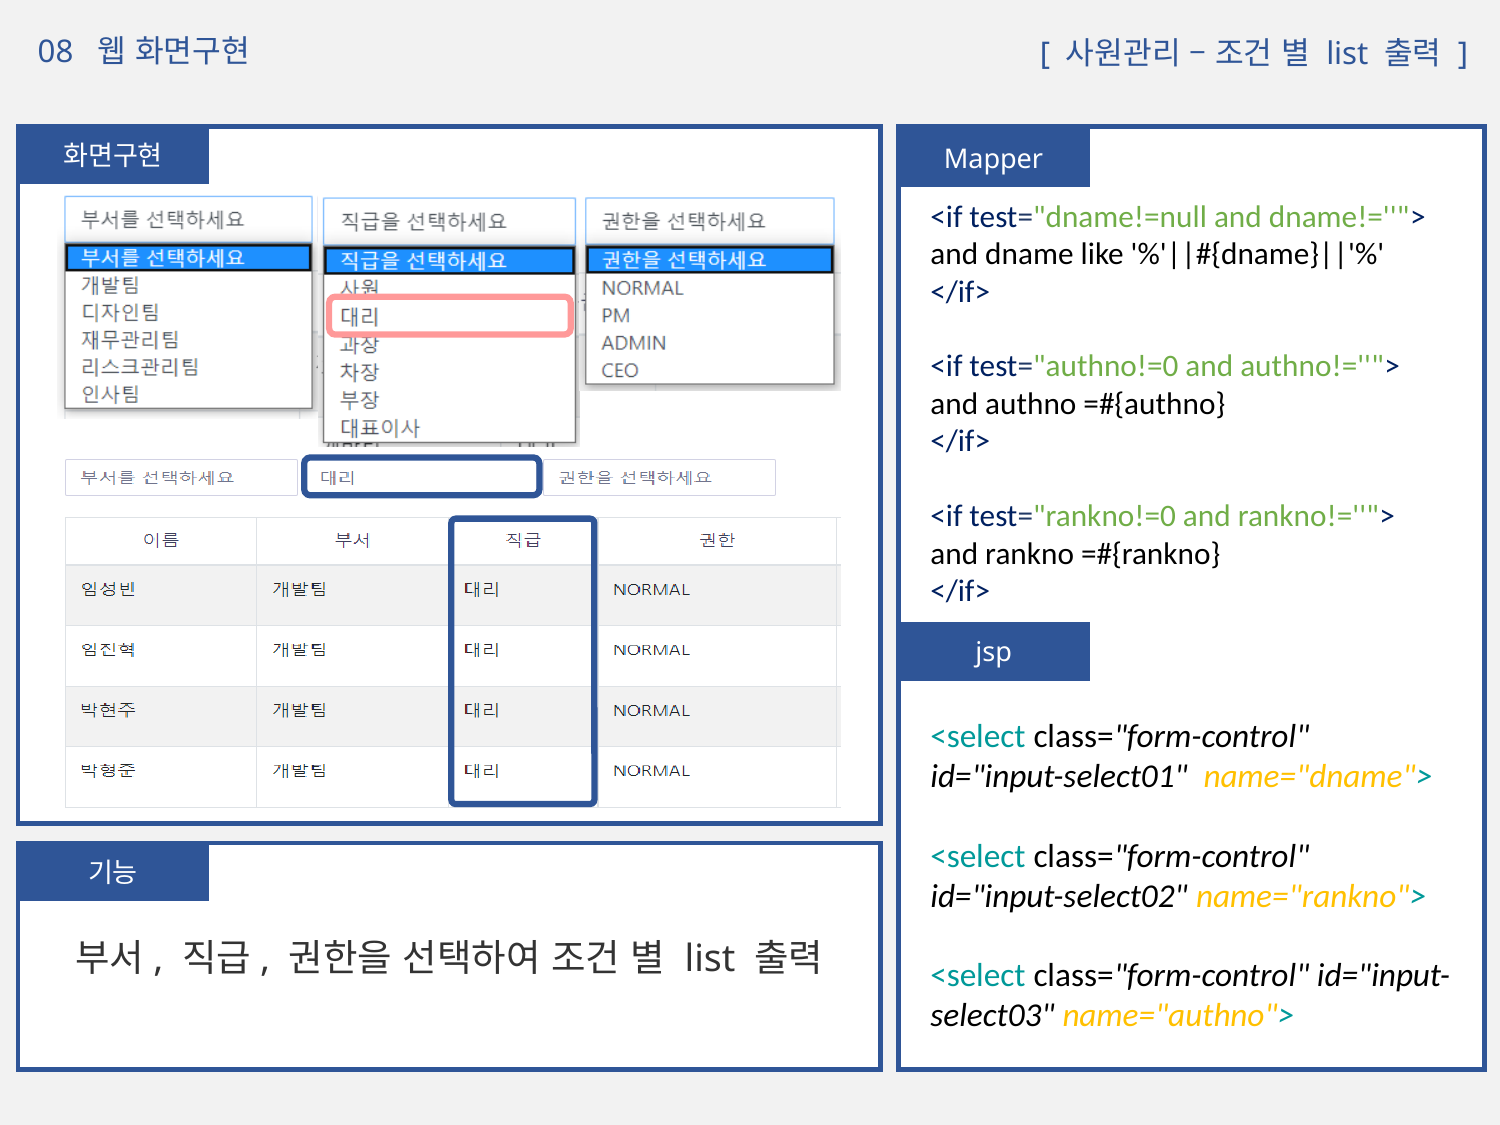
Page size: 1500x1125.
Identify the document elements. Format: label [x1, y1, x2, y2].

picture [57, 454, 841, 813]
picture [57, 186, 841, 447]
text_box [0, 0, 1500, 1125]
